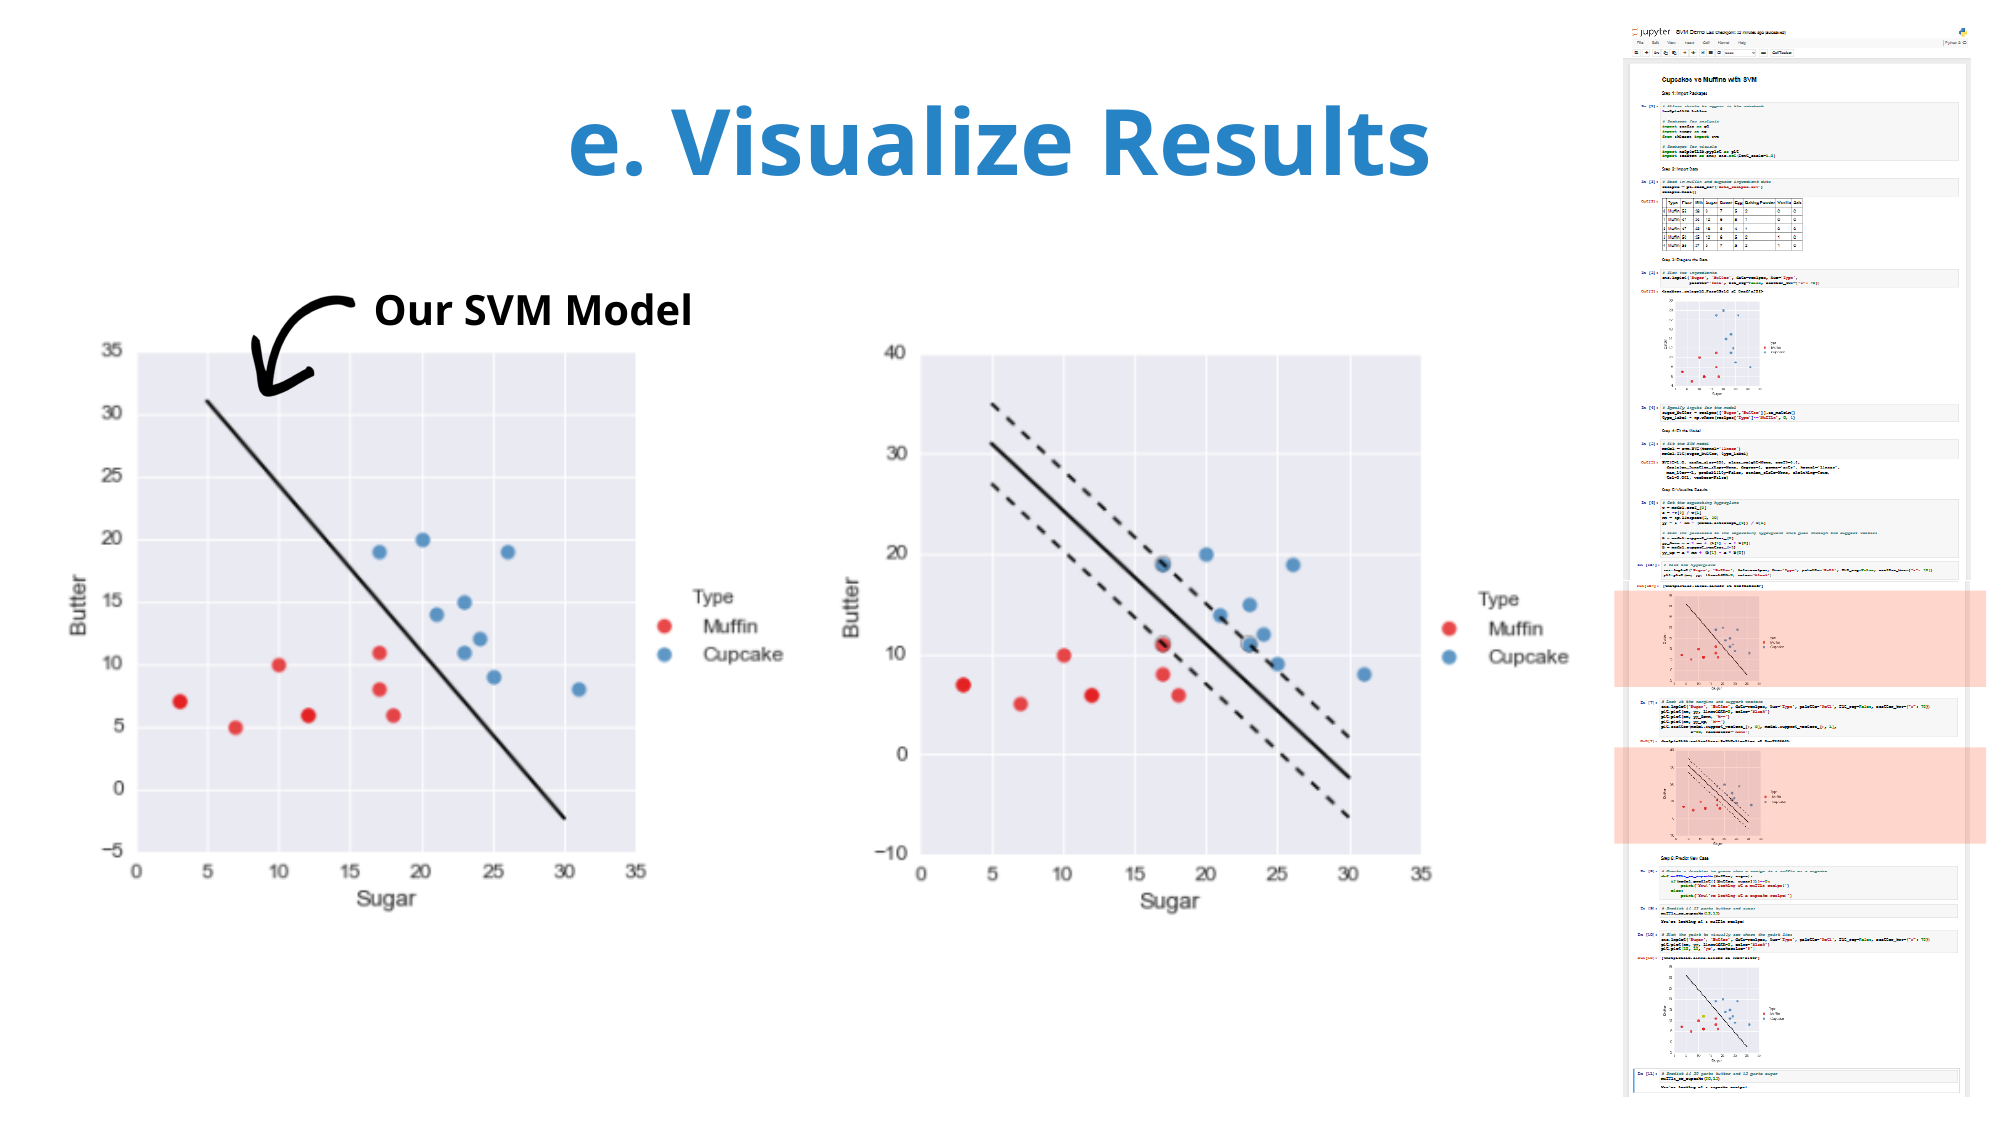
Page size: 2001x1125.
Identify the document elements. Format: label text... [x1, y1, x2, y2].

text_box Our SVM Model [358, 276, 766, 318]
title e. Visualize Results [99, 45, 1622, 233]
picture [40, 27, 1971, 1097]
text_box [1655, 745, 1988, 846]
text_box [1261, 386, 2000, 737]
